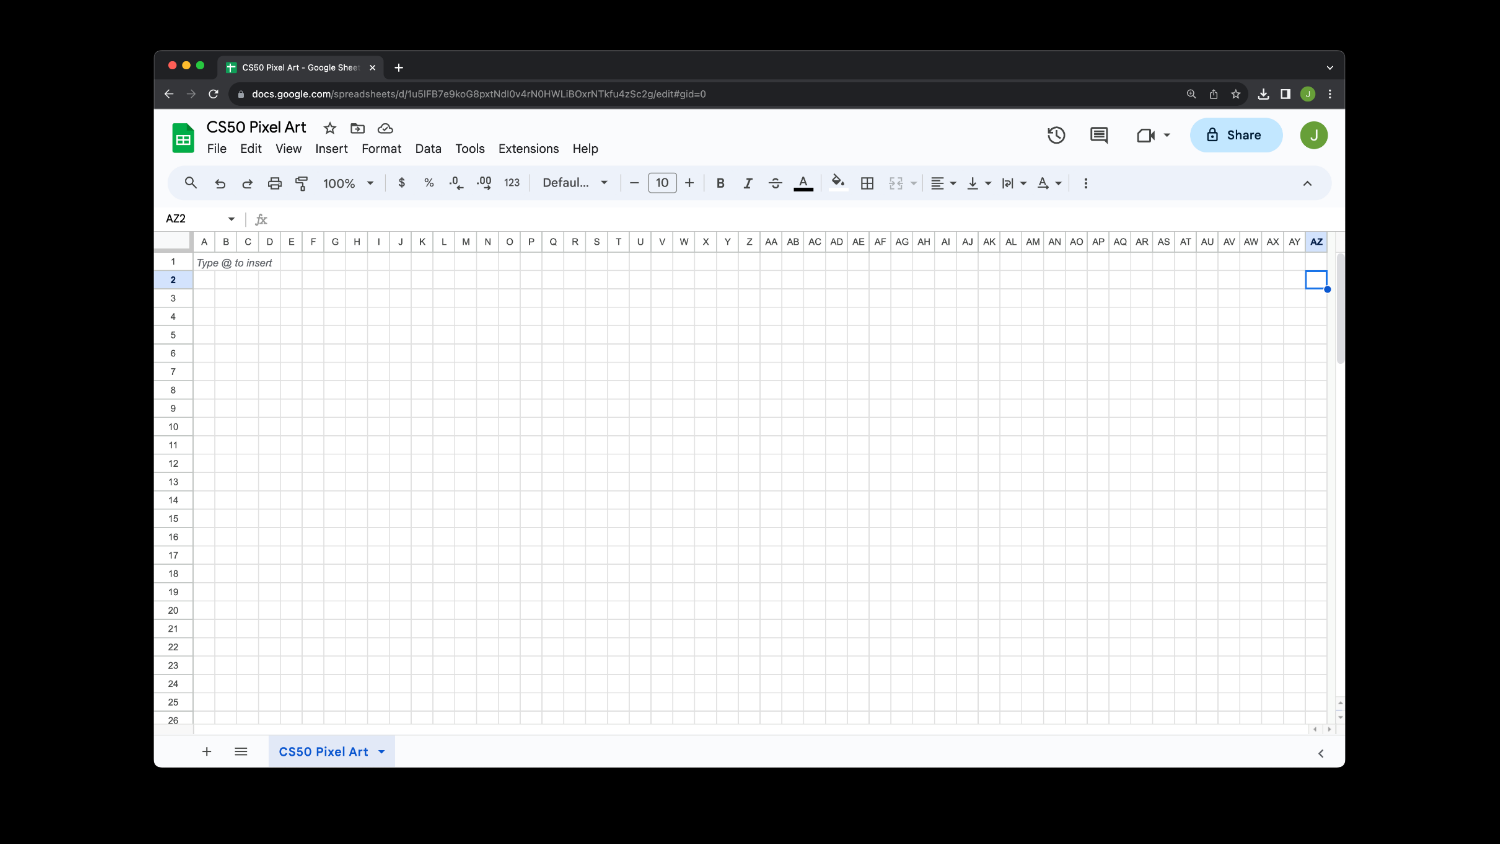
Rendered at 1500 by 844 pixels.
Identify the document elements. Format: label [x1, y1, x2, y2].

picture [115, 24, 1385, 819]
